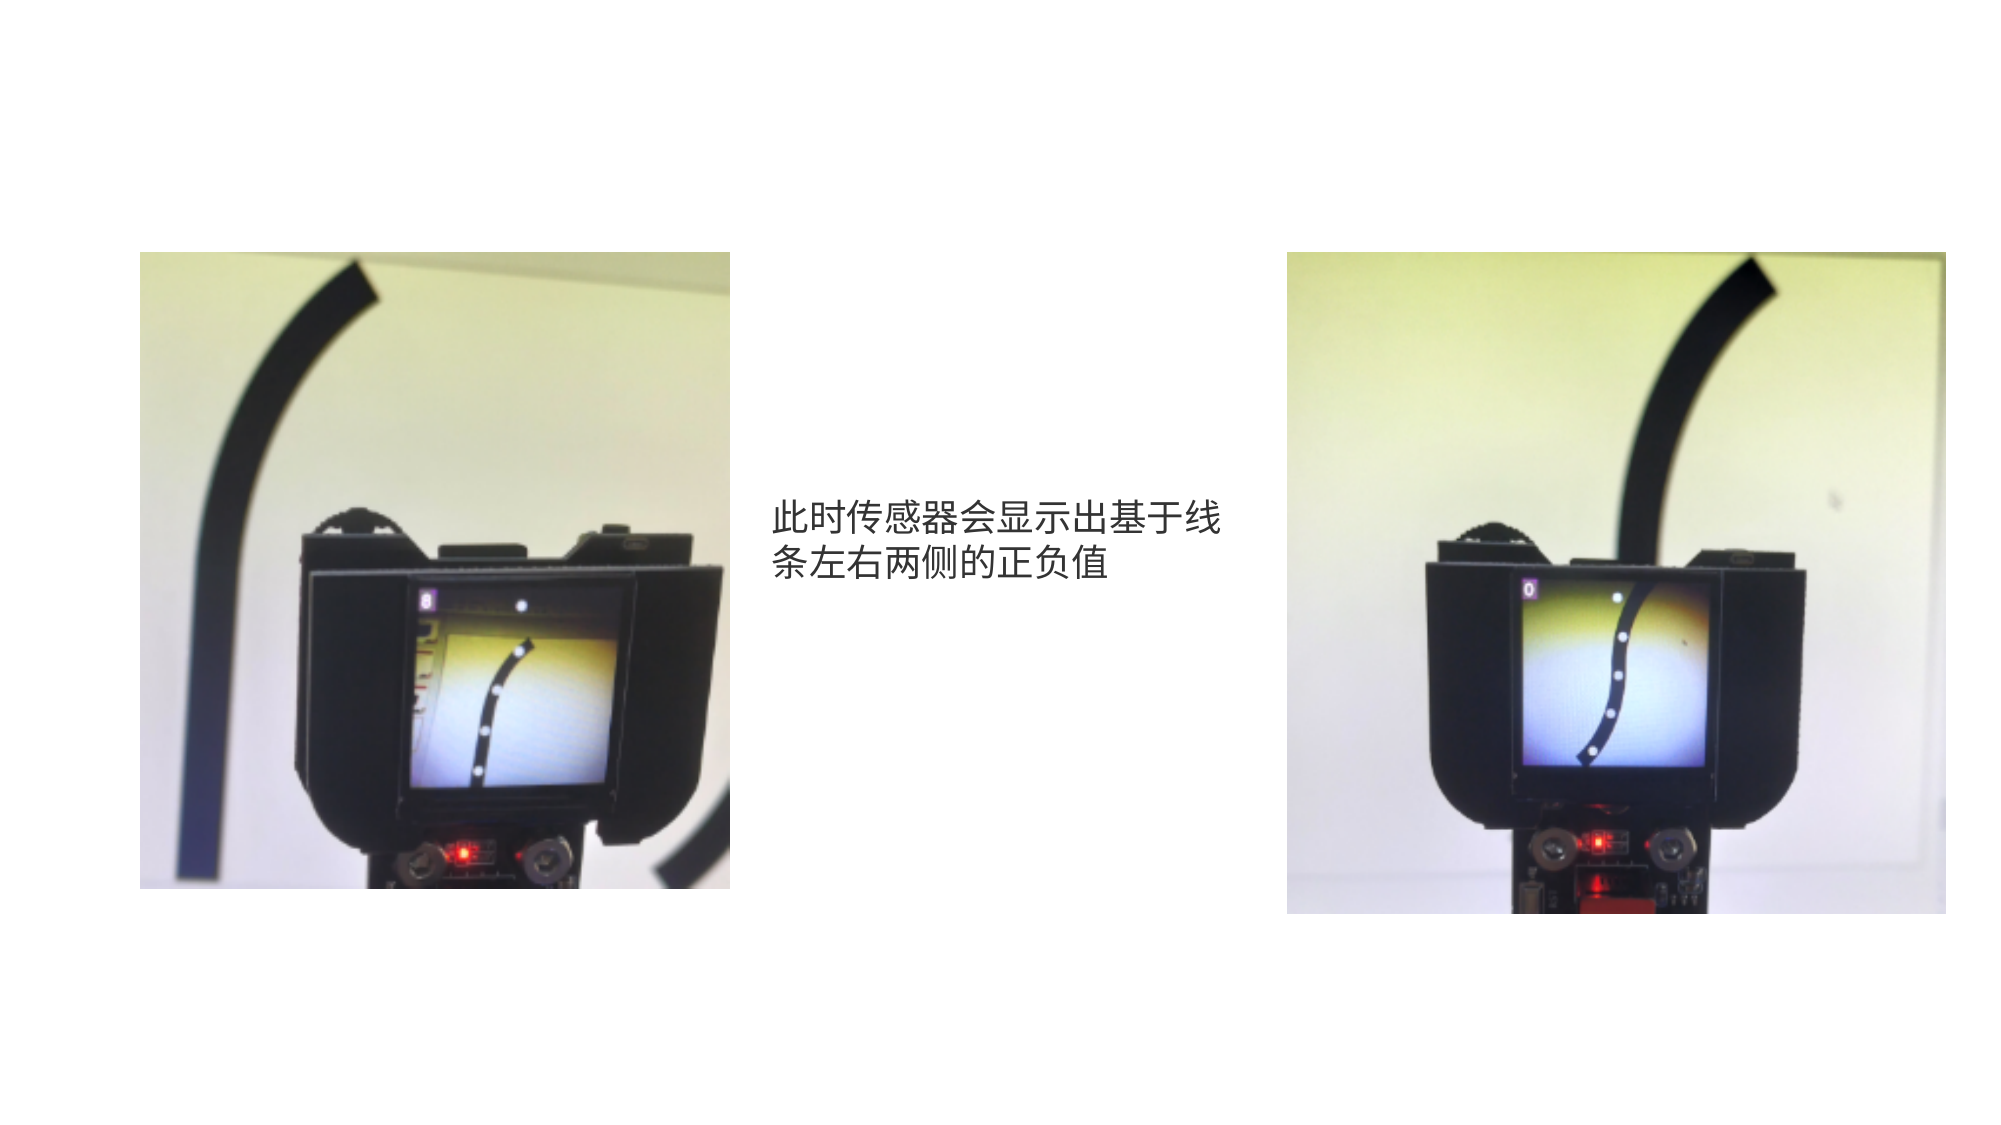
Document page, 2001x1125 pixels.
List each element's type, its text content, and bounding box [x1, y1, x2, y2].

text_box 此时传感器会显示出基于线条左右两侧的正负值 [757, 486, 1243, 592]
picture [140, 252, 730, 889]
picture [1287, 252, 1946, 915]
